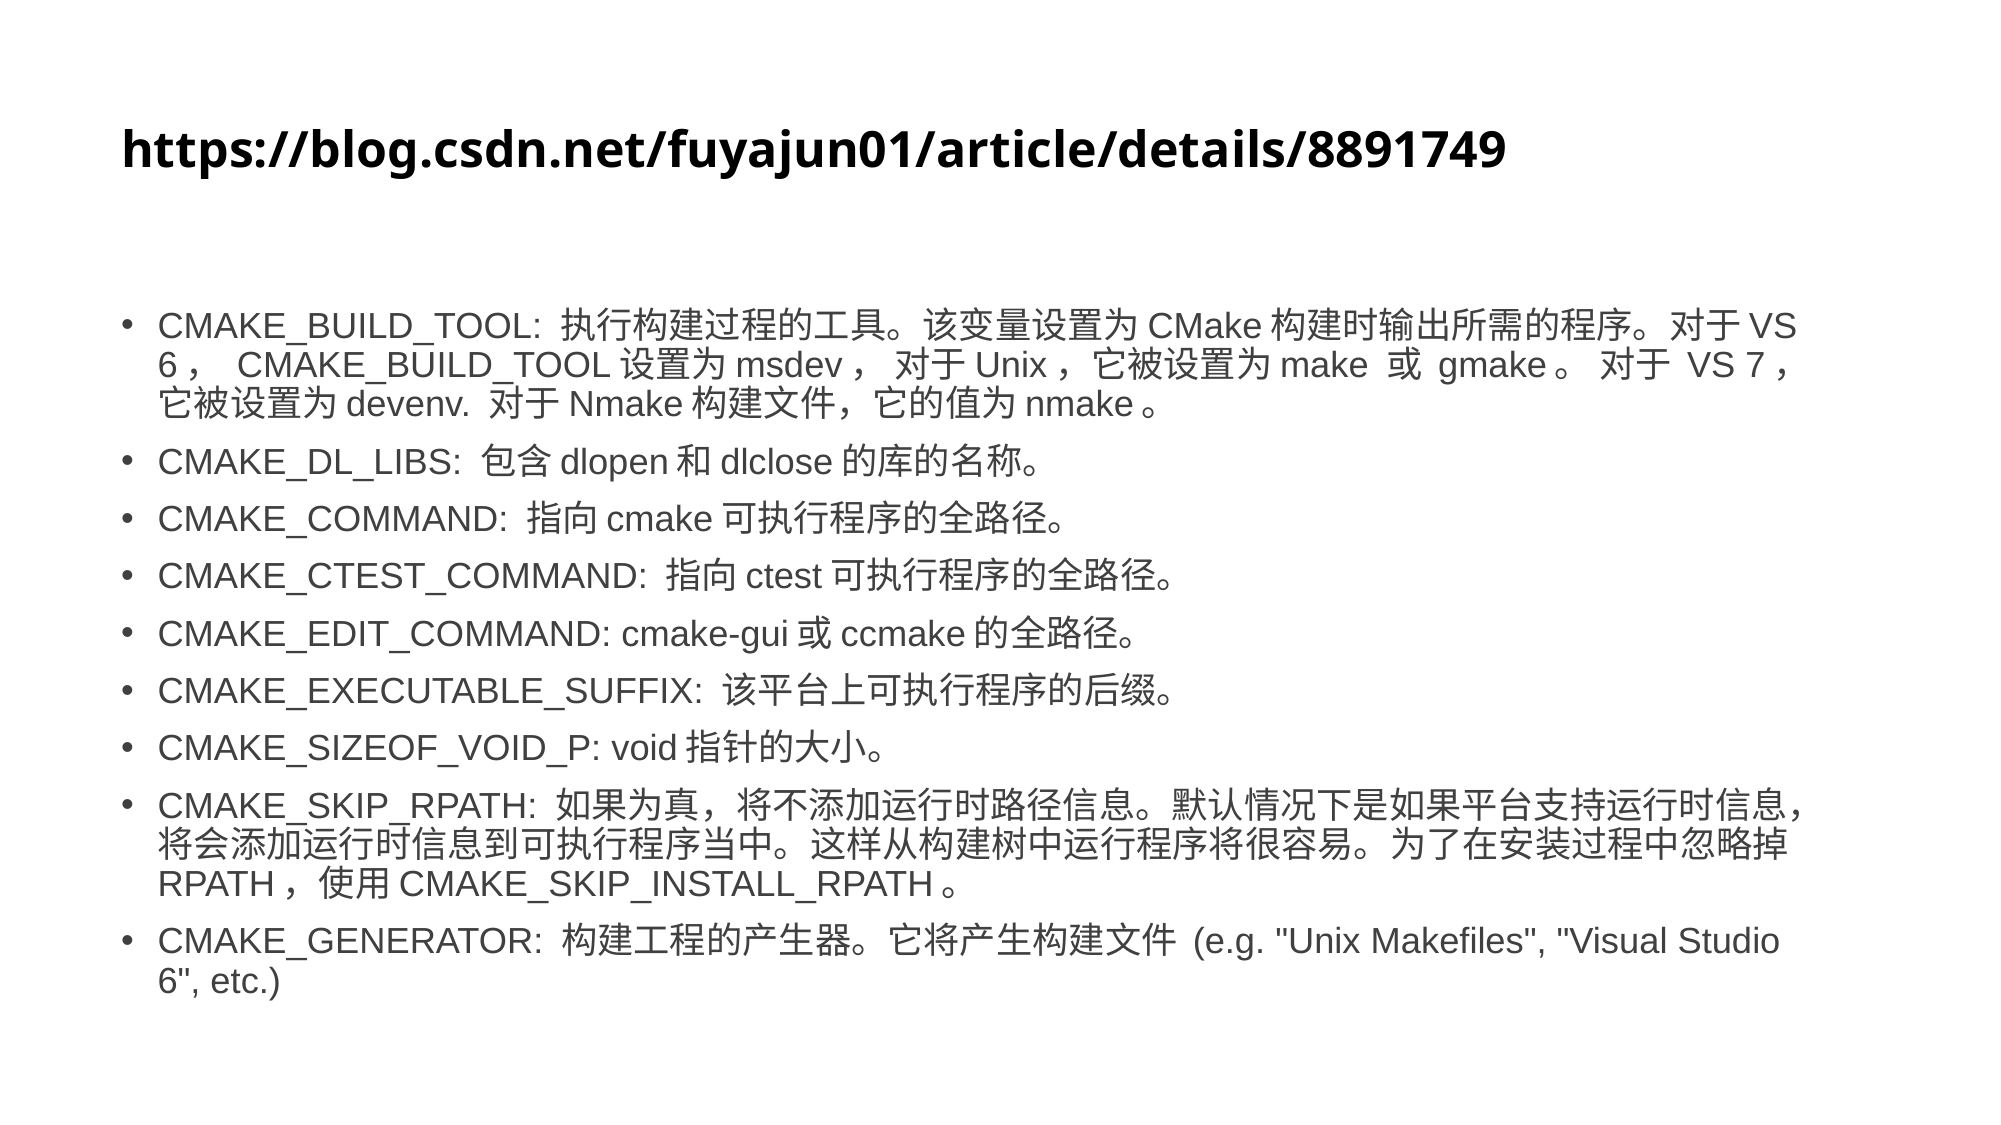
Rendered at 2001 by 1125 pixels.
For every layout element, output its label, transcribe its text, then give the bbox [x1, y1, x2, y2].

title https://blog.csdn.net/fuyajun01/article/details/8891749 [106, 42, 1832, 260]
list CMAKE_BUILD_TOOL: 执行构建过程的工具。该变量设置为CMake构建时输出所需的程序。对于VS 6， CMAKE_BUILD_TOOL设置为msdev， 对于Unix，它被设置为make 或 gmake。 对于 VS 7， 它被设置为devenv. 对于Nmake构建文件，它的值为nmake。 CMAKE_DL_LIBS: 包含dlopen和dlclose的库的名称。 CMAKE_COMMAND: 指向cmake可执行程序的全路径。 CMAKE_CTEST_COMMAND: 指向ctest可执行程序的全路径。 CMAKE_EDIT_COMMAND: cmake-gui或ccmake的全路径。 CMAKE_EXECUTABLE_SUFFIX: 该平台上可执行程序的后缀。 CMAKE_SIZEOF_VOID_P: void指针的大小。 CMAKE_SKIP_RPATH: 如果为真，将不添加运行时路径信息。默认情况下是如果平台支持运行时信息，将会添加运行时信息到可执行程序当中。这样从构建树中运行程序将很容易。为了在安装过程中忽略掉RPATH，使用CMAKE_SKIP_INSTALL_RPATH。 CMAKE_GENERATOR: 构建工程的产生器。它将产生构建文件 (e.g. "Unix Makefiles", "Visual Studio 6", etc.) [106, 299, 1832, 1014]
